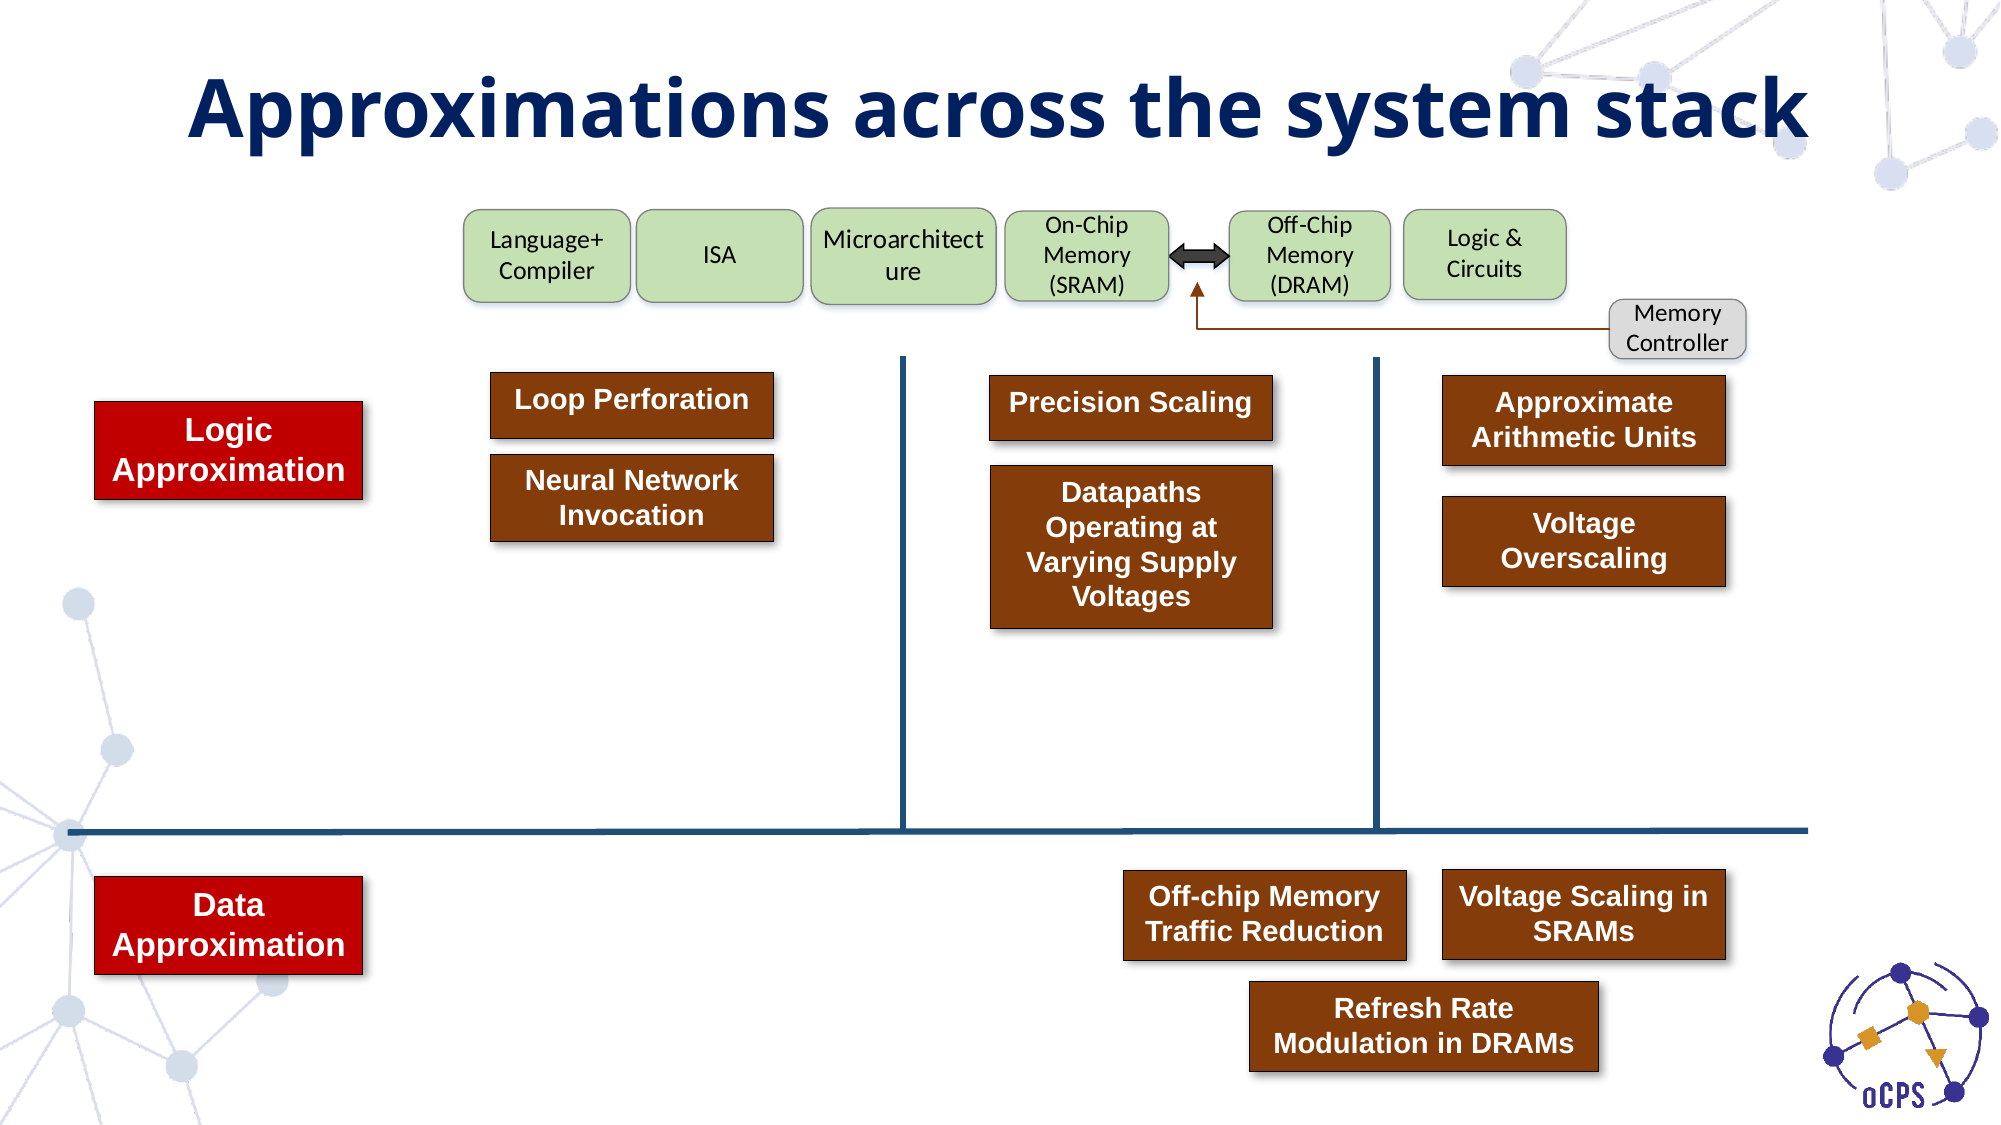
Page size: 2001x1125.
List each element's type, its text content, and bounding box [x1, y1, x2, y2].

text_box Voltage Scaling in SRAMs [1442, 869, 1726, 960]
picture [454, 202, 1005, 317]
picture [1823, 962, 1989, 1108]
text_box Data Approximation [94, 876, 363, 975]
title Approximations across the system stack [137, 59, 449, 163]
picture [1395, 204, 1575, 311]
picture [0, 575, 319, 1125]
title Approximations across the system stack [1789, 59, 1863, 163]
text_box Logic Approximation [94, 401, 363, 500]
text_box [449, 0, 1789, 739]
text_box Refresh Rate Modulation in DRAMs [1249, 981, 1599, 1072]
text_box Off-chip Memory Traffic Reduction [1123, 870, 1407, 961]
